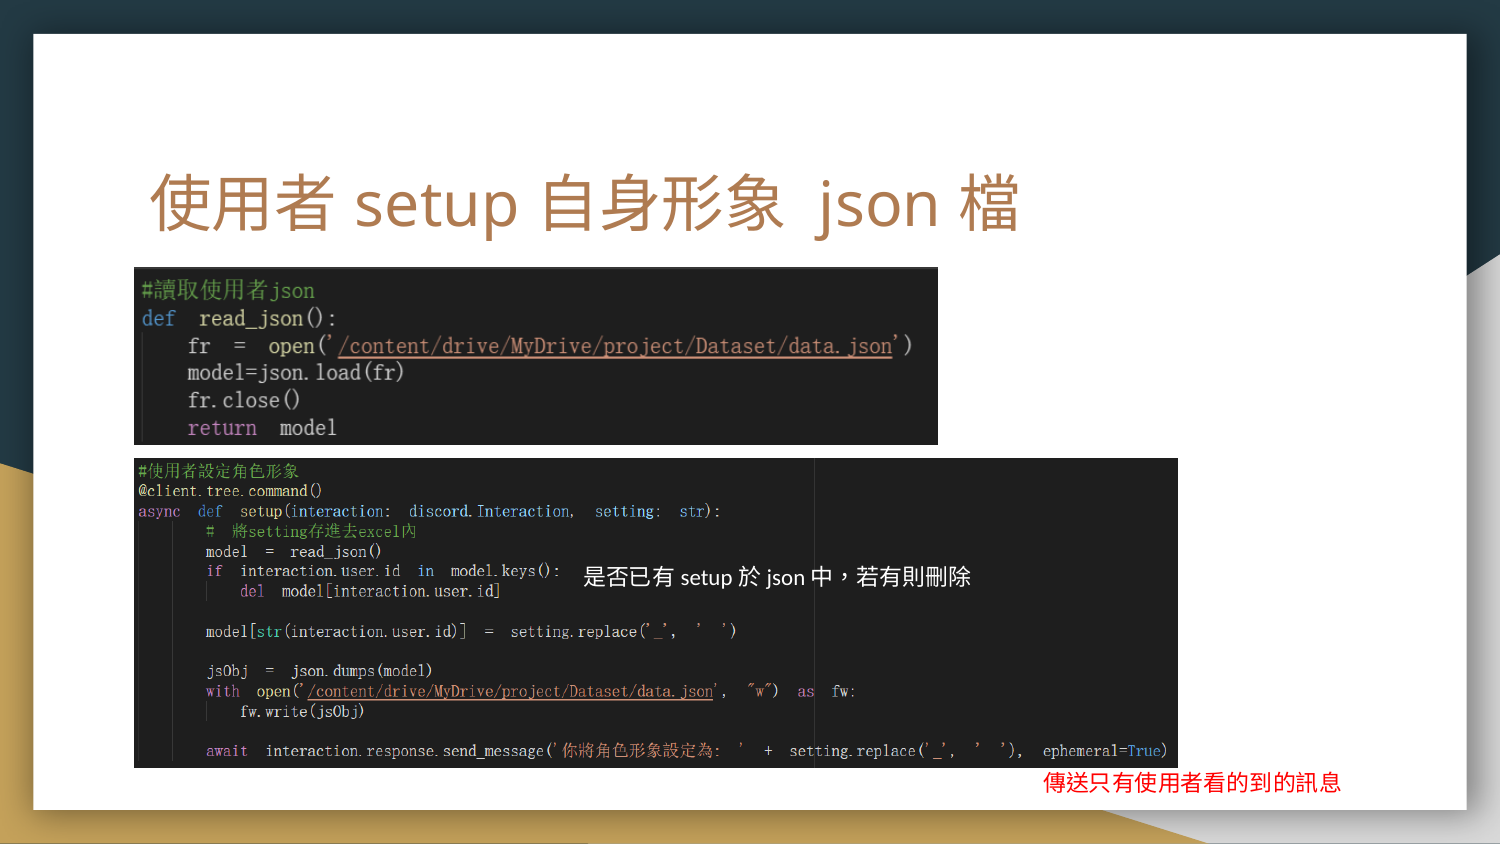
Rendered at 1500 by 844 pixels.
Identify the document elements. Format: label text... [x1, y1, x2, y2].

text_box 傳送只有使用者看的到的訊息 [1028, 755, 1451, 811]
picture [134, 458, 1178, 768]
title 使用者setup自身形象 json檔 [134, 138, 1366, 296]
picture [134, 267, 938, 445]
